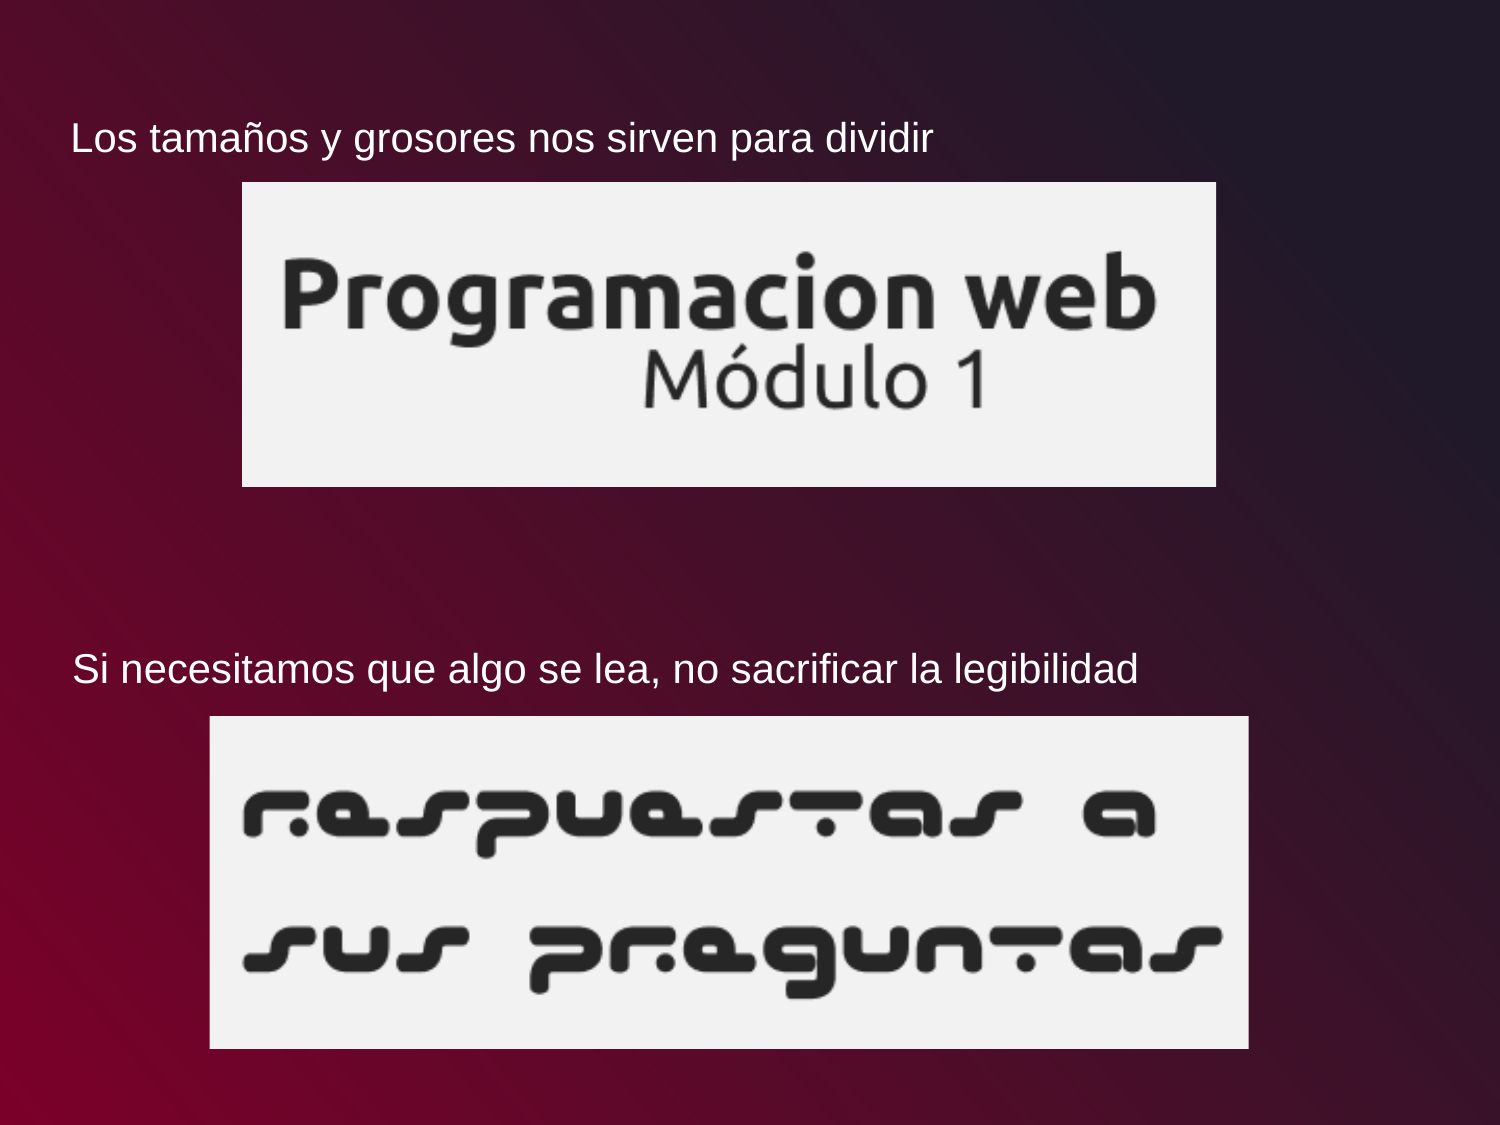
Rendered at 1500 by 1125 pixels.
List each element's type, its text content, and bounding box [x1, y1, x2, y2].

text_box Si necesitamos que algo se lea, no sacrificar la legibilidad [57, 609, 1167, 700]
picture [209, 715, 1249, 1050]
text_box Los tamaños y grosores nos sirven para dividir [55, 78, 950, 168]
picture [241, 182, 1217, 487]
